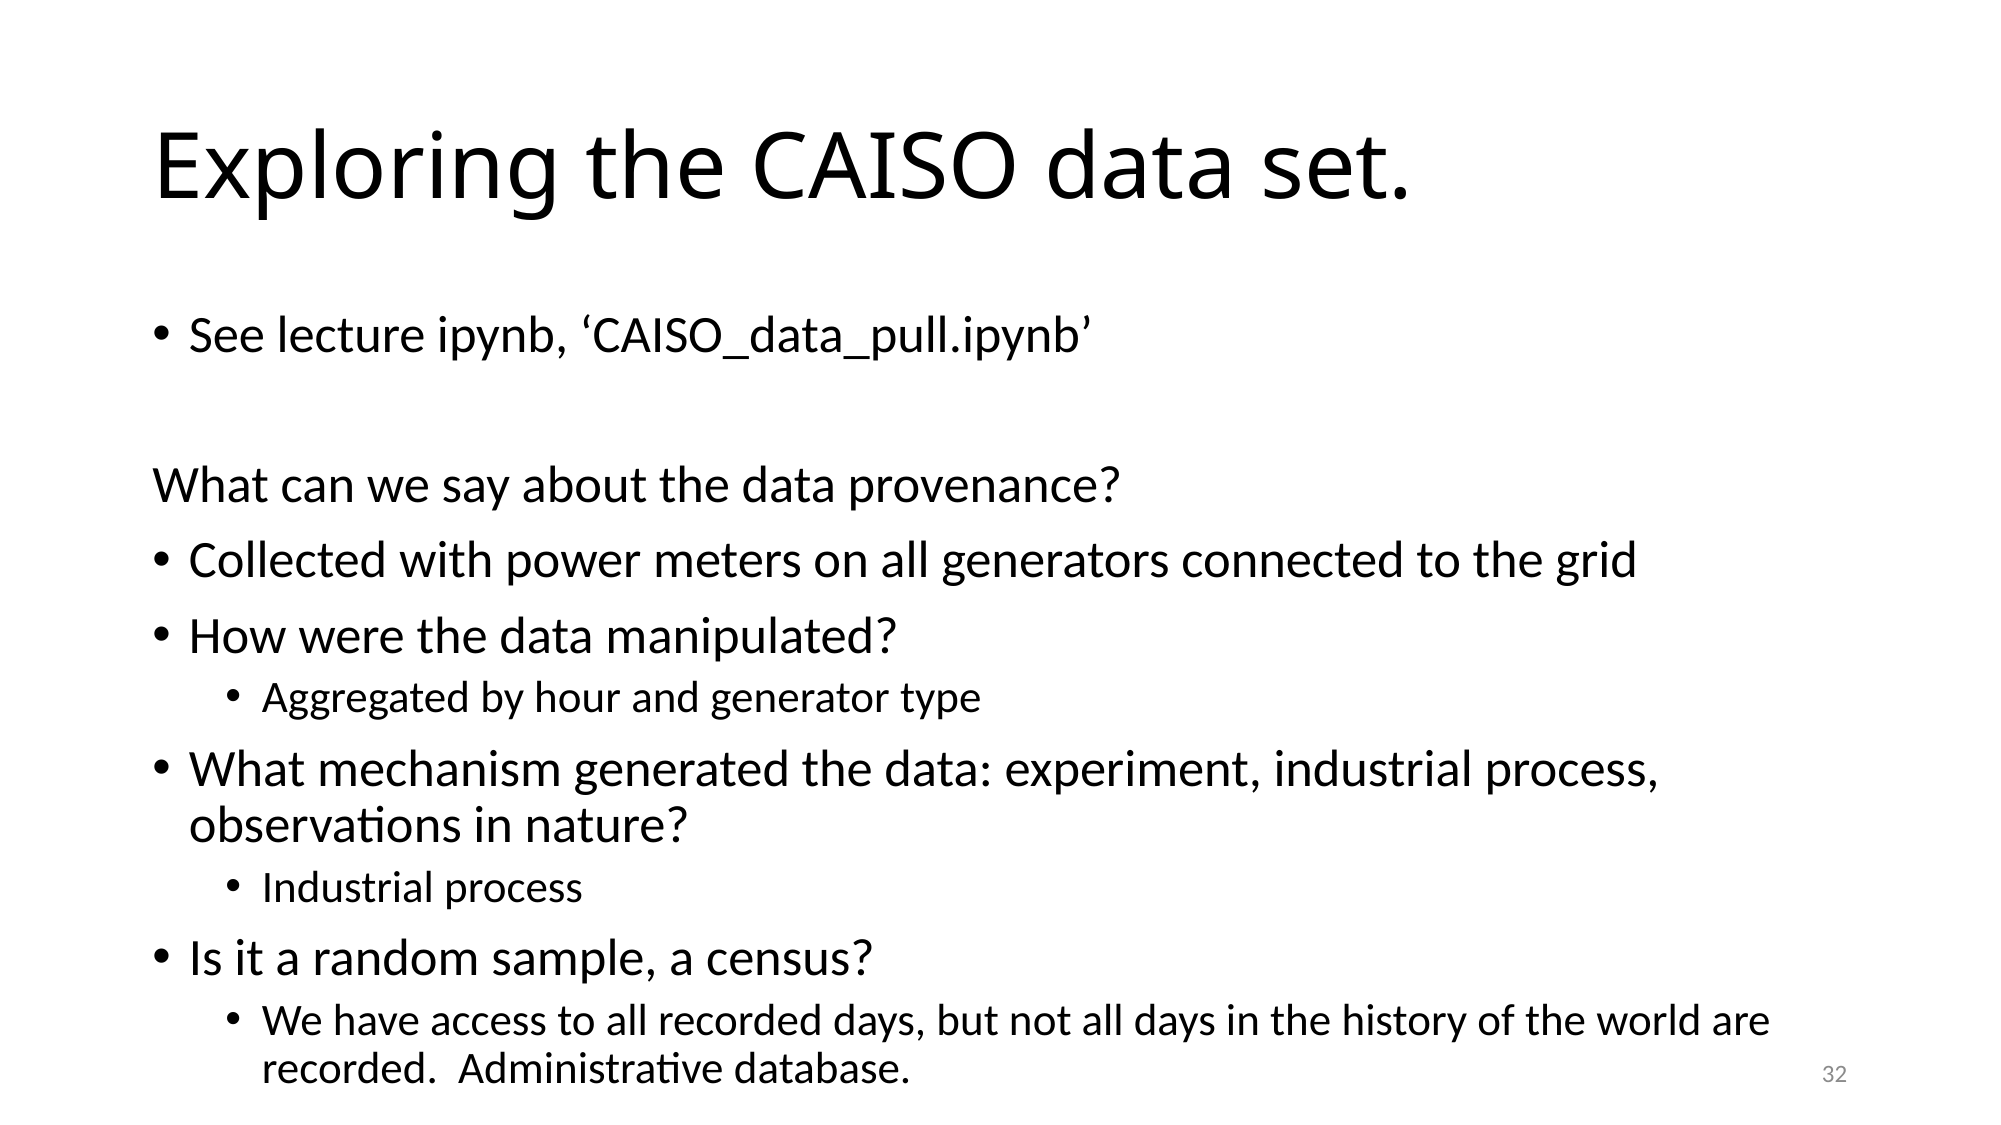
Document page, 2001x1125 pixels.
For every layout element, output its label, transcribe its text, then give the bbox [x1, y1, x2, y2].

title Exploring the CAISO data set. [137, 59, 1863, 278]
slide_number 32 [1412, 1042, 1863, 1103]
list See lecture ipynb, ‘CAISO_data_pull.ipynb’ What can we say about the data provenance? Collected with power meters on all generators connected to the grid How were the data manipulated? Aggregated by hour and generator type What mechanism generated the data: experiment, industrial process, observations in nature? Industrial process Is it a random sample, a census? We have access to all recorded days, but not all days in the history of the world are recorded. Administrative database. [137, 299, 1863, 1103]
